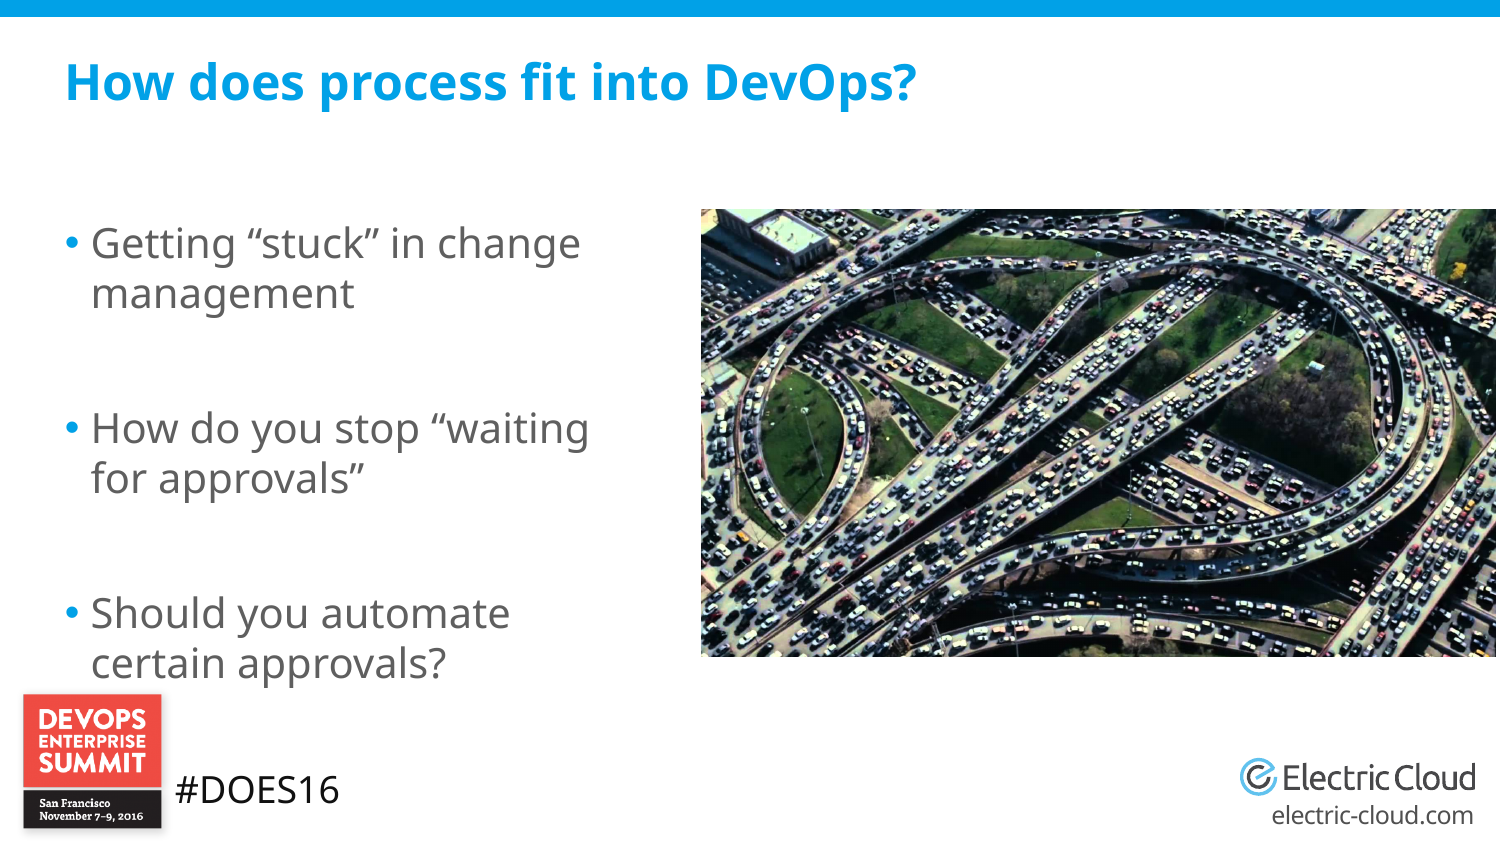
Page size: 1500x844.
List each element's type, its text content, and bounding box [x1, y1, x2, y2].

list Getting “stuck” in change management How do you stop “waiting for approvals” Should you automate certain approvals? [50, 209, 668, 750]
picture [21, 693, 163, 829]
title How does process fit into DevOps? [50, 42, 1385, 119]
picture [701, 209, 1497, 657]
